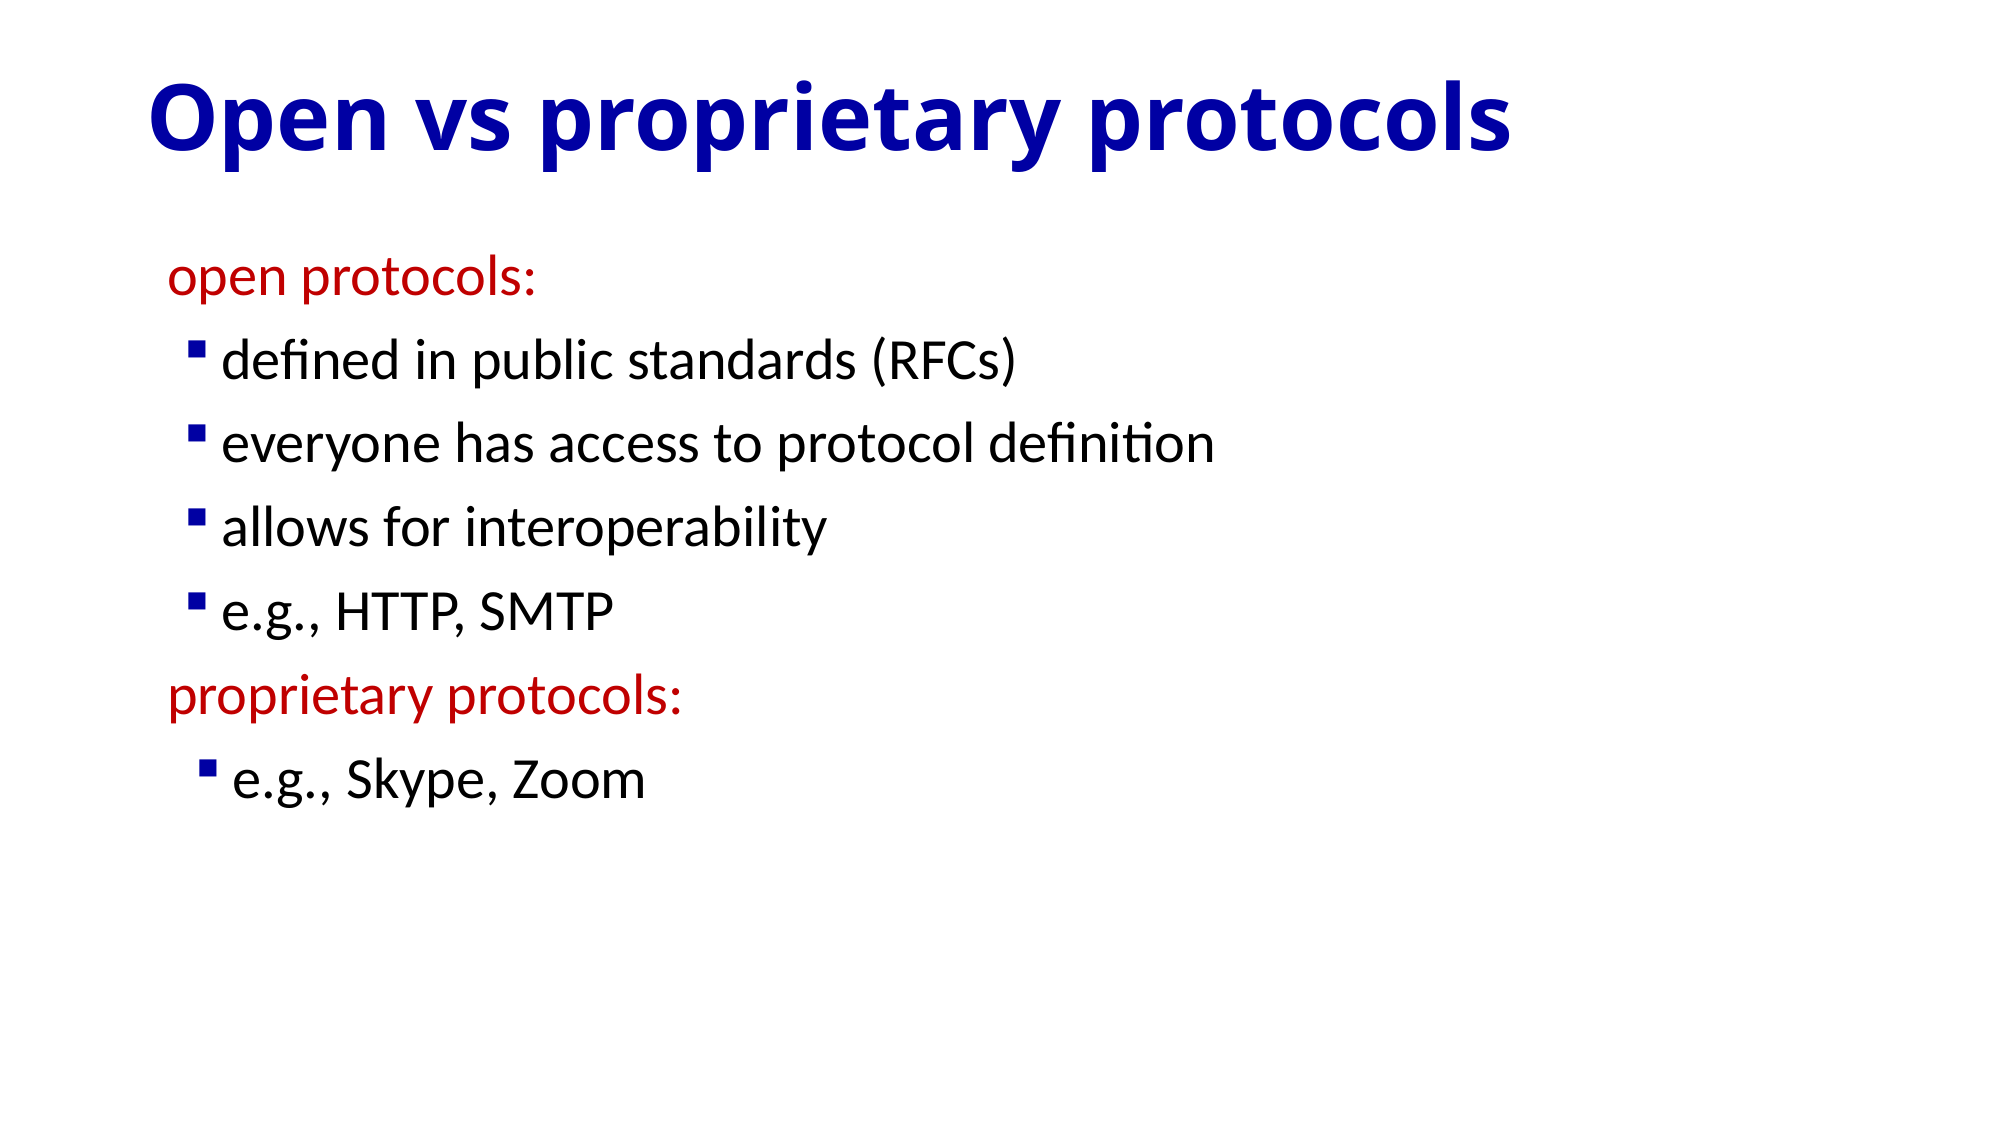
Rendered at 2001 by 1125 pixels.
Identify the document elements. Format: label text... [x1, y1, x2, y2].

text_box open protocols: defined in public standards (RFCs) everyone has access to protocol definition allows for interoperability e.g., HTTP, SMTP proprietary protocols: e.g., Skype, Zoom [131, 237, 1955, 1001]
title Open vs proprietary protocols [131, 47, 1856, 195]
